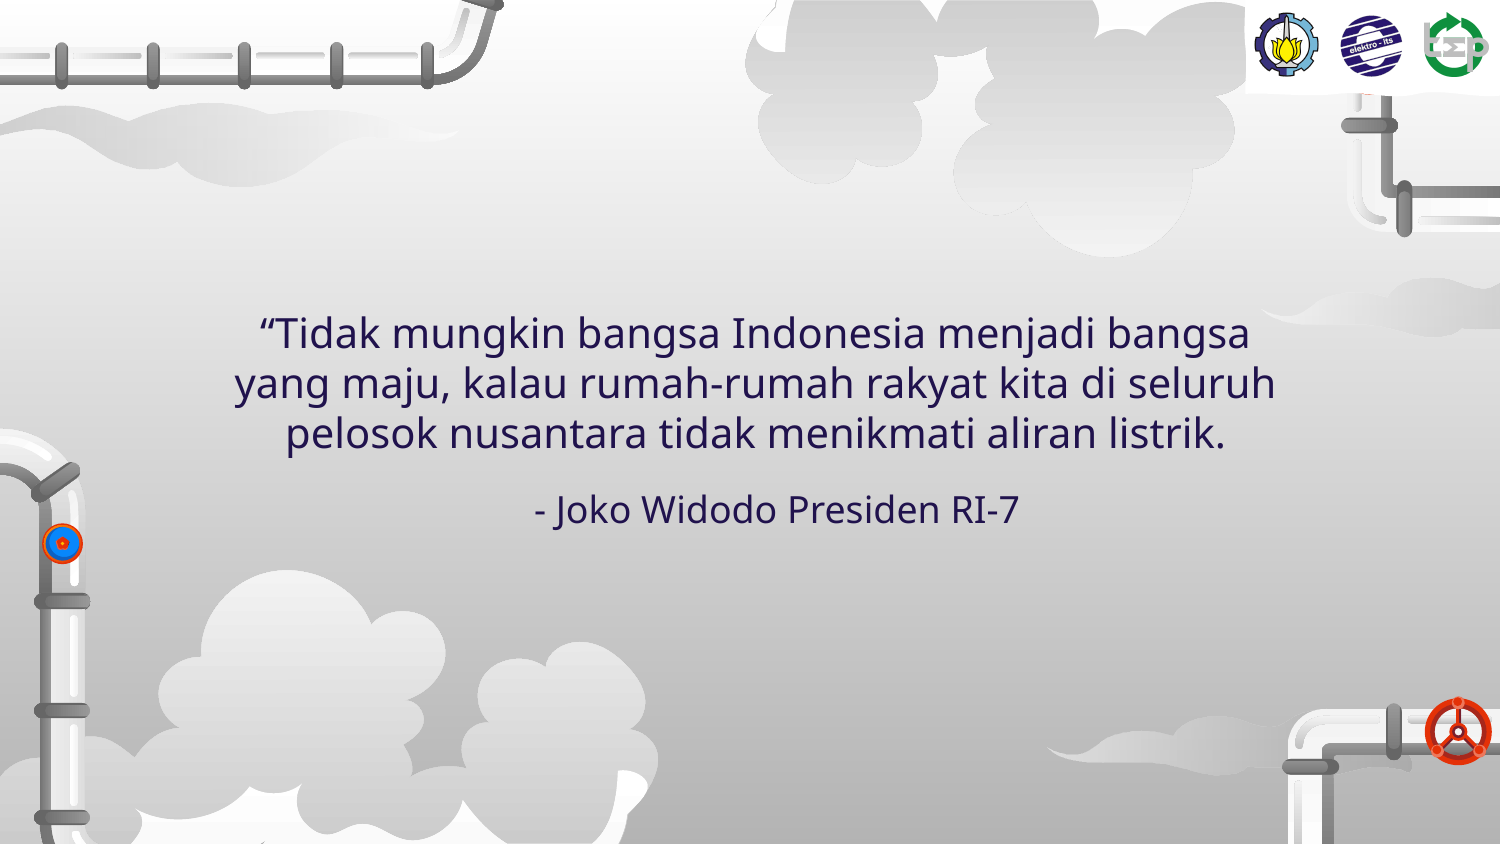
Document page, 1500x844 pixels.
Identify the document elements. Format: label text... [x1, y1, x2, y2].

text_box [1245, 0, 1500, 95]
subtitle “Tidak mungkin bangsa Indonesia menjadi bangsa yang maju, kalau rumah-rumah rakyat kita di seluruh pelosok nusantara tidak menikmati aliran listrik. [203, 292, 1308, 471]
title - Joko Widodo Presiden RI-7 [464, 471, 1090, 552]
